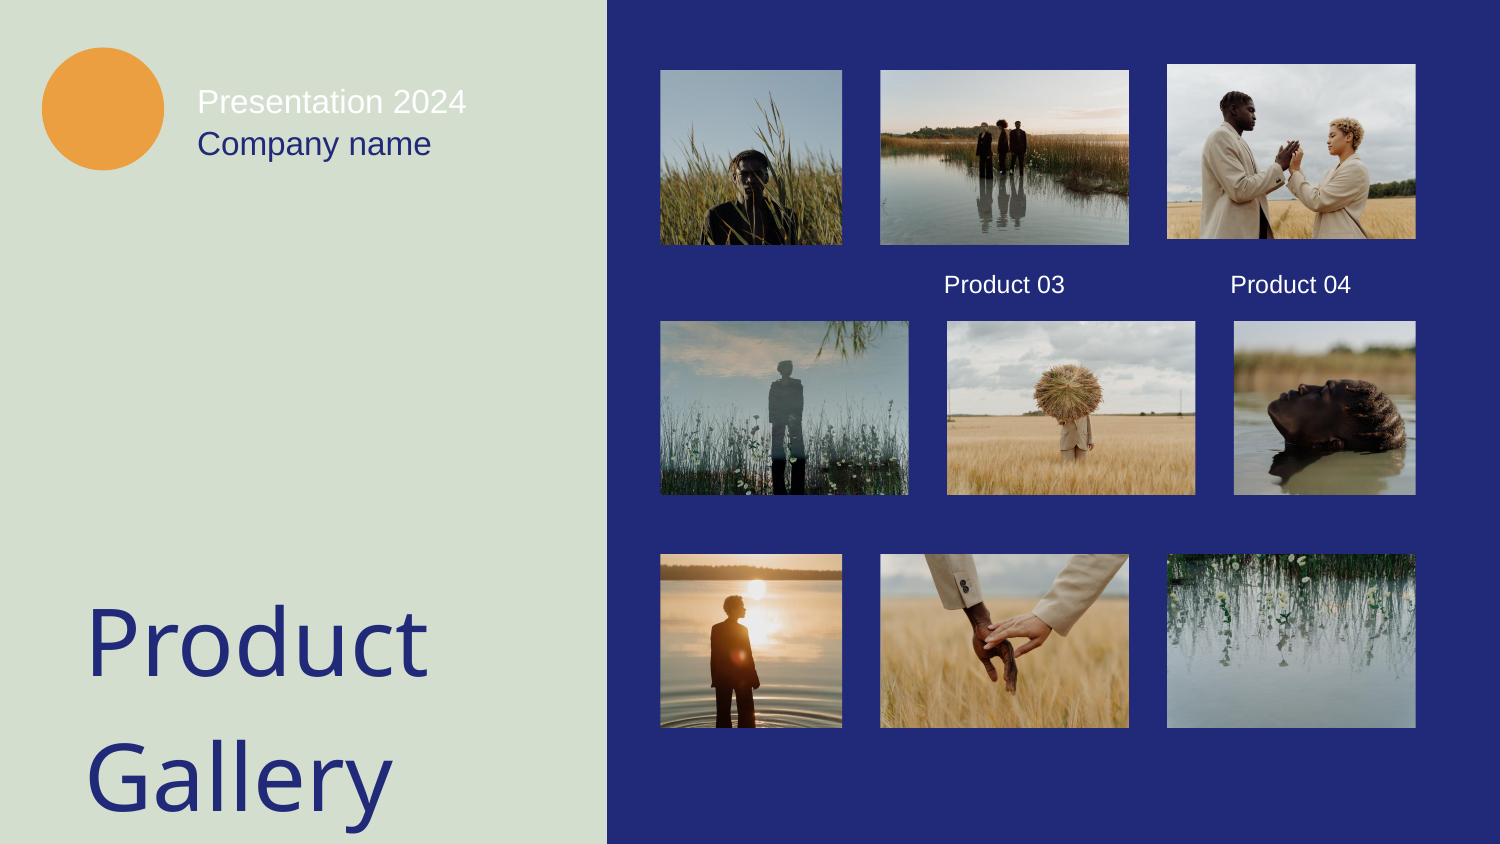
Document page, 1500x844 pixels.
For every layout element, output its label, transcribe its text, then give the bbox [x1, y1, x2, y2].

picture [946, 320, 1196, 495]
picture [660, 70, 843, 245]
picture [1166, 64, 1416, 239]
text_box Presentation 2024 [197, 68, 508, 121]
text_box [606, 0, 1500, 844]
picture [1166, 553, 1416, 728]
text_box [41, 31, 169, 193]
picture [880, 70, 1130, 245]
picture [880, 553, 1130, 728]
picture [1233, 320, 1416, 495]
picture [660, 320, 910, 495]
text_box Product Gallery [84, 559, 568, 830]
text_box Company name [197, 109, 485, 162]
picture [660, 553, 843, 728]
